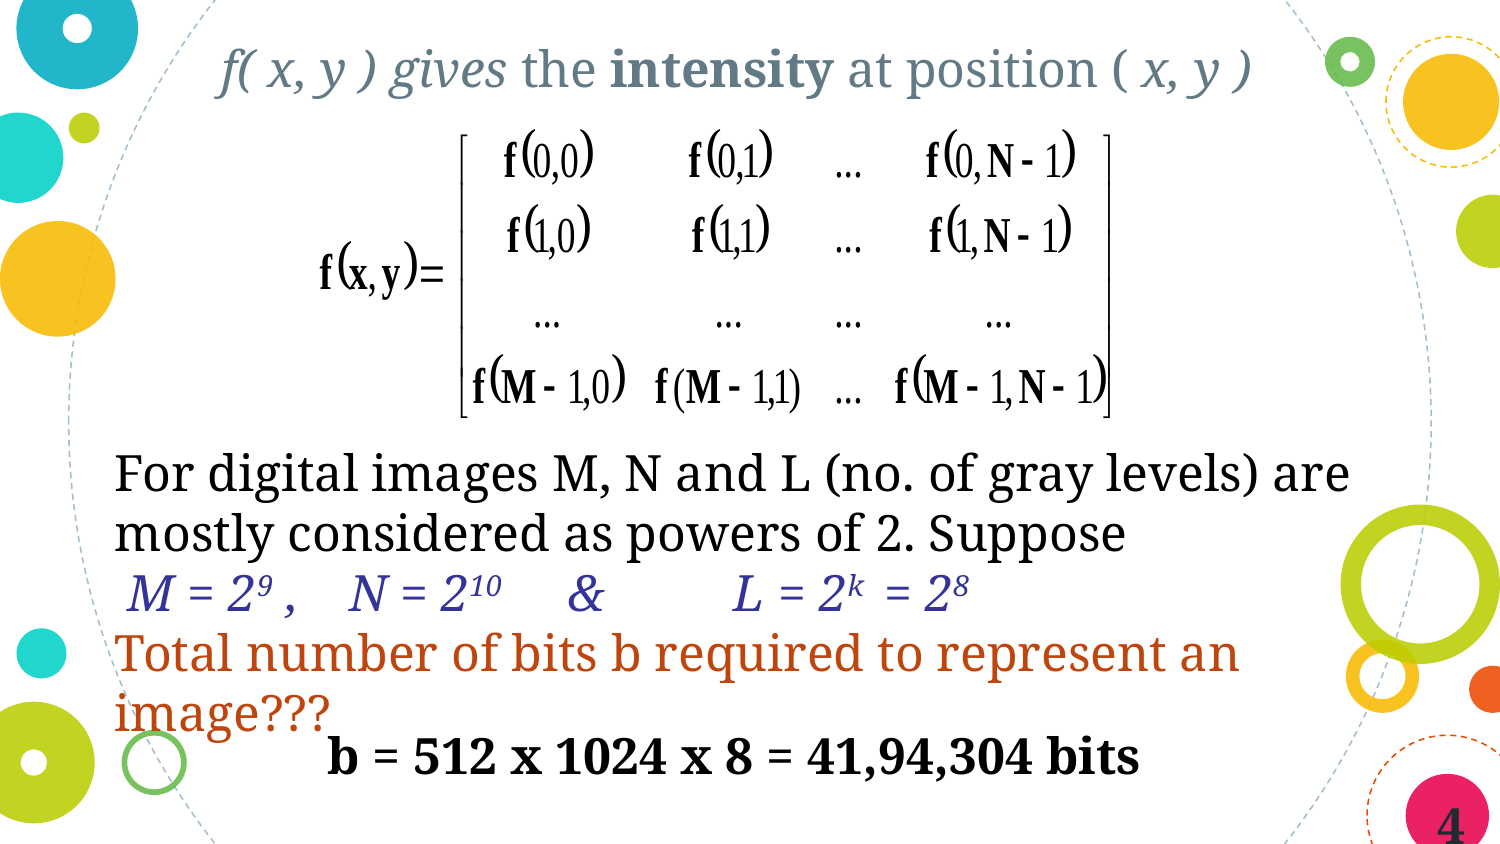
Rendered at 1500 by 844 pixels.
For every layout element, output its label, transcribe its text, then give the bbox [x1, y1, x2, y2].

text_box b = 512 x 1024 x 8 = 41,94,304 bits [175, 717, 1294, 792]
text_box For digital images M, N and L (no. of gray levels) are mostly considered as powers of 2. Suppose M = 29 , N = 210 & L = 2k = 28 Total number of bits b required to represent an image??? [100, 433, 1397, 749]
title f( x, y ) gives the intensity at position ( x, y ) [206, 22, 1365, 115]
slide_number 42 [1422, 779, 1500, 844]
text_box [0, 220, 116, 337]
text_box [1397, 504, 1500, 664]
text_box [314, 126, 1126, 428]
